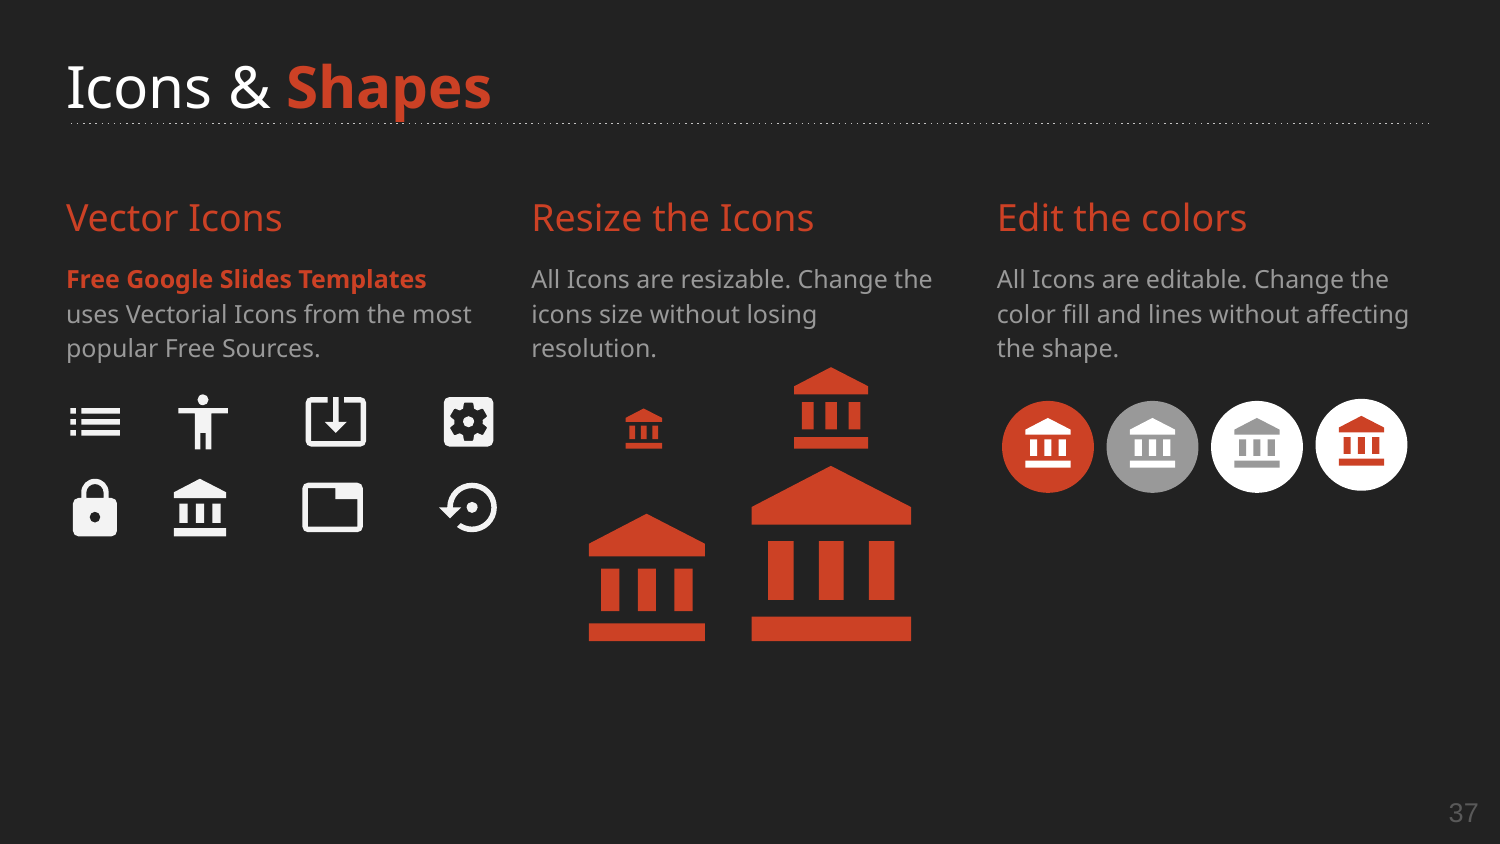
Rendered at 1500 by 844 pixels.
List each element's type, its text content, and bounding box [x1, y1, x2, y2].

text_box Resize the Icons [516, 171, 963, 239]
text_box [212, 503, 221, 523]
text_box [302, 482, 363, 533]
text_box [443, 397, 494, 447]
text_box Edit the colors [981, 171, 1428, 239]
text_box All Icons are editable. Change the color fill and lines without affecting the shape. [981, 244, 1428, 720]
text_box [868, 541, 895, 600]
text_box [801, 402, 814, 430]
text_box [1315, 398, 1408, 491]
text_box [179, 503, 188, 523]
text_box Vector Icons [51, 171, 497, 239]
text_box [629, 425, 636, 440]
text_box [794, 367, 869, 395]
text_box All Icons are resizable. Change the icons size without losing resolution. [516, 244, 963, 720]
text_box [81, 419, 120, 425]
text_box [588, 623, 705, 642]
text_box [178, 408, 228, 450]
text_box Free Google Slides Templates uses Vectorial Icons from the most popular Free Sources. [51, 244, 497, 720]
text_box [197, 394, 209, 406]
text_box [439, 482, 497, 533]
text_box [195, 503, 205, 523]
text_box [640, 425, 647, 440]
text_box [768, 541, 794, 600]
text_box [1372, 437, 1380, 454]
text_box [794, 437, 869, 449]
text_box [1343, 437, 1351, 454]
text_box [1338, 415, 1385, 433]
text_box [1001, 400, 1095, 494]
text_box [601, 568, 620, 612]
text_box [652, 425, 659, 440]
text_box [848, 402, 861, 430]
text_box [674, 568, 693, 612]
text_box [173, 528, 227, 537]
text_box [751, 465, 912, 525]
text_box [1357, 437, 1365, 454]
slide_number ‹#› [1403, 779, 1494, 844]
text_box [751, 616, 912, 642]
text_box [81, 408, 120, 414]
text_box [825, 402, 837, 430]
text_box [81, 430, 120, 436]
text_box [1210, 400, 1304, 494]
text_box [305, 397, 367, 447]
text_box [1338, 458, 1385, 466]
text_box [625, 408, 663, 422]
text_box [625, 442, 663, 449]
text_box [588, 513, 705, 557]
text_box [637, 568, 656, 612]
text_box [818, 541, 844, 600]
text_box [1106, 400, 1199, 494]
title Icons & Shapes [51, 35, 1449, 112]
text_box [173, 478, 227, 499]
text_box [72, 478, 117, 537]
